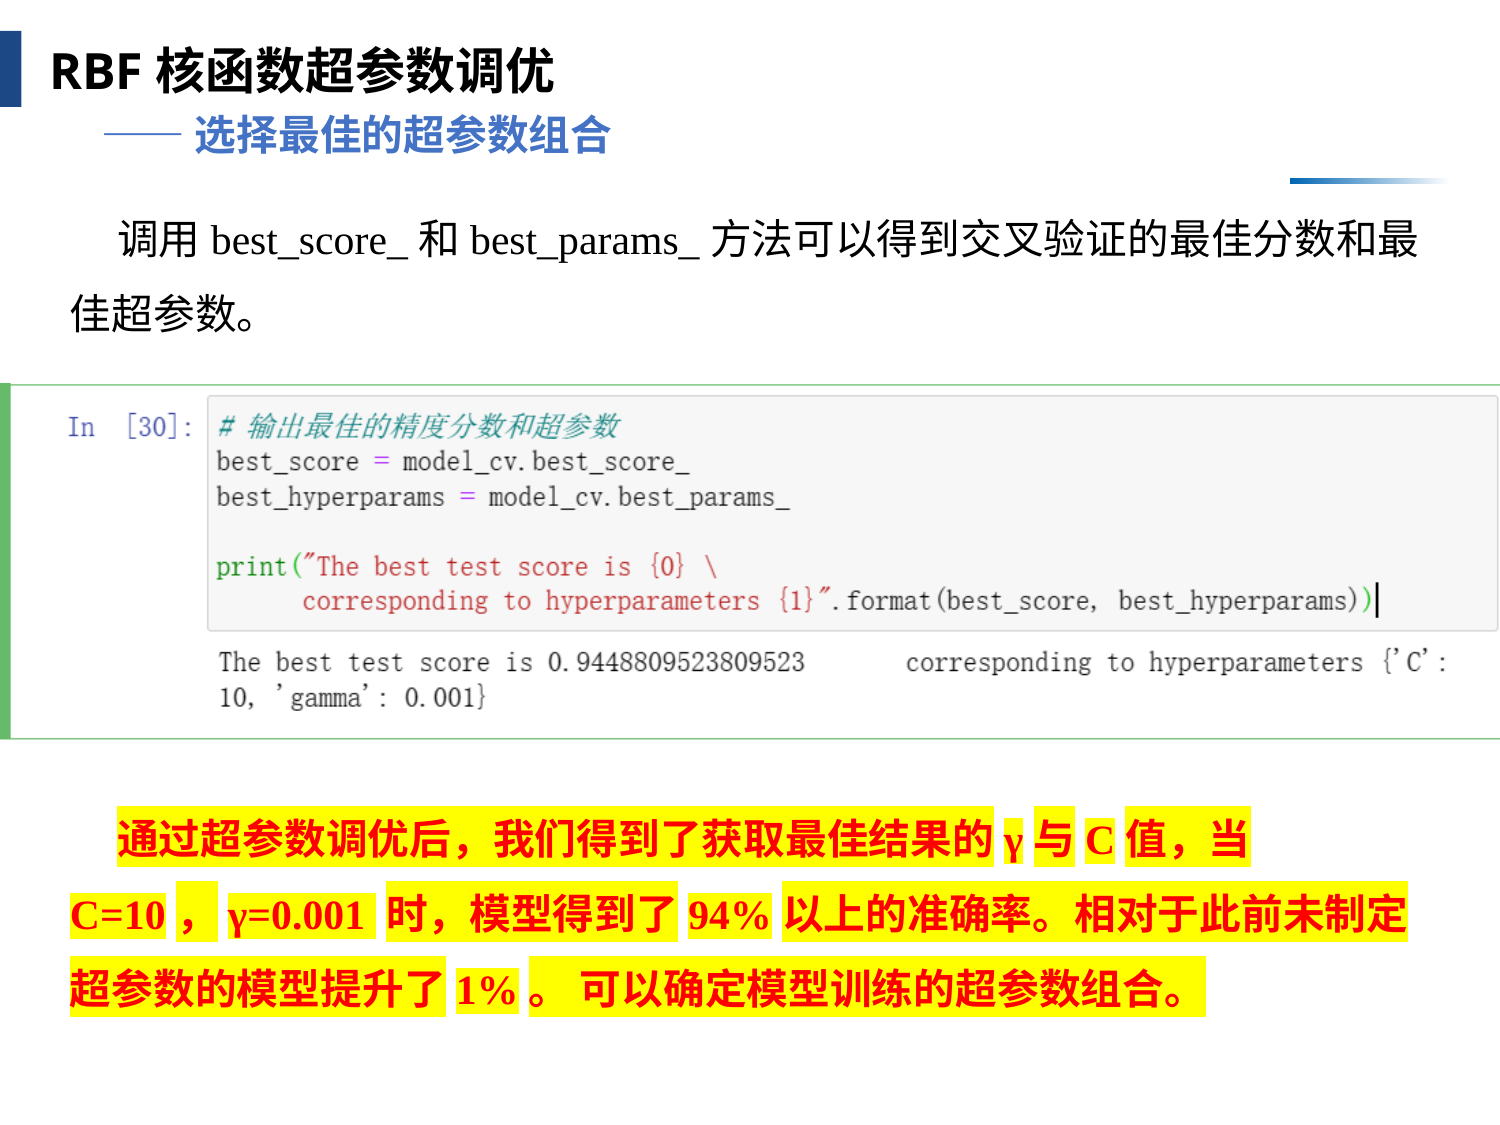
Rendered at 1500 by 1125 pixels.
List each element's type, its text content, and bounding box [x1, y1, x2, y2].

list 调用best_score_和best_params_方法可以得到交叉验证的最佳分数和最佳超参数。 通过超参数调优后，我们得到了获取最佳结果的γ与C值，当C=10，γ=0.001 时，模型得到了94%以上的准确率。相对于此前未制定超参数的模型提升了1%。 可以确定模型训练的超参数组合。 [55, 741, 1464, 855]
list 调用best_score_和best_params_方法可以得到交叉验证的最佳分数和最佳超参数。 通过超参数调优后，我们得到了获取最佳结果的γ与C值，当C=10，γ=0.001 时，模型得到了94%以上的准确率。相对于此前未制定超参数的模型提升了1%。 可以确定模型训练的超参数组合。 [55, 180, 1464, 383]
text_box [0, 30, 22, 107]
text_box ——选择最佳的超参数组合 [86, 101, 1181, 167]
text_box RBF核函数超参数调优 [34, 0, 1078, 168]
picture [0, 383, 1500, 741]
